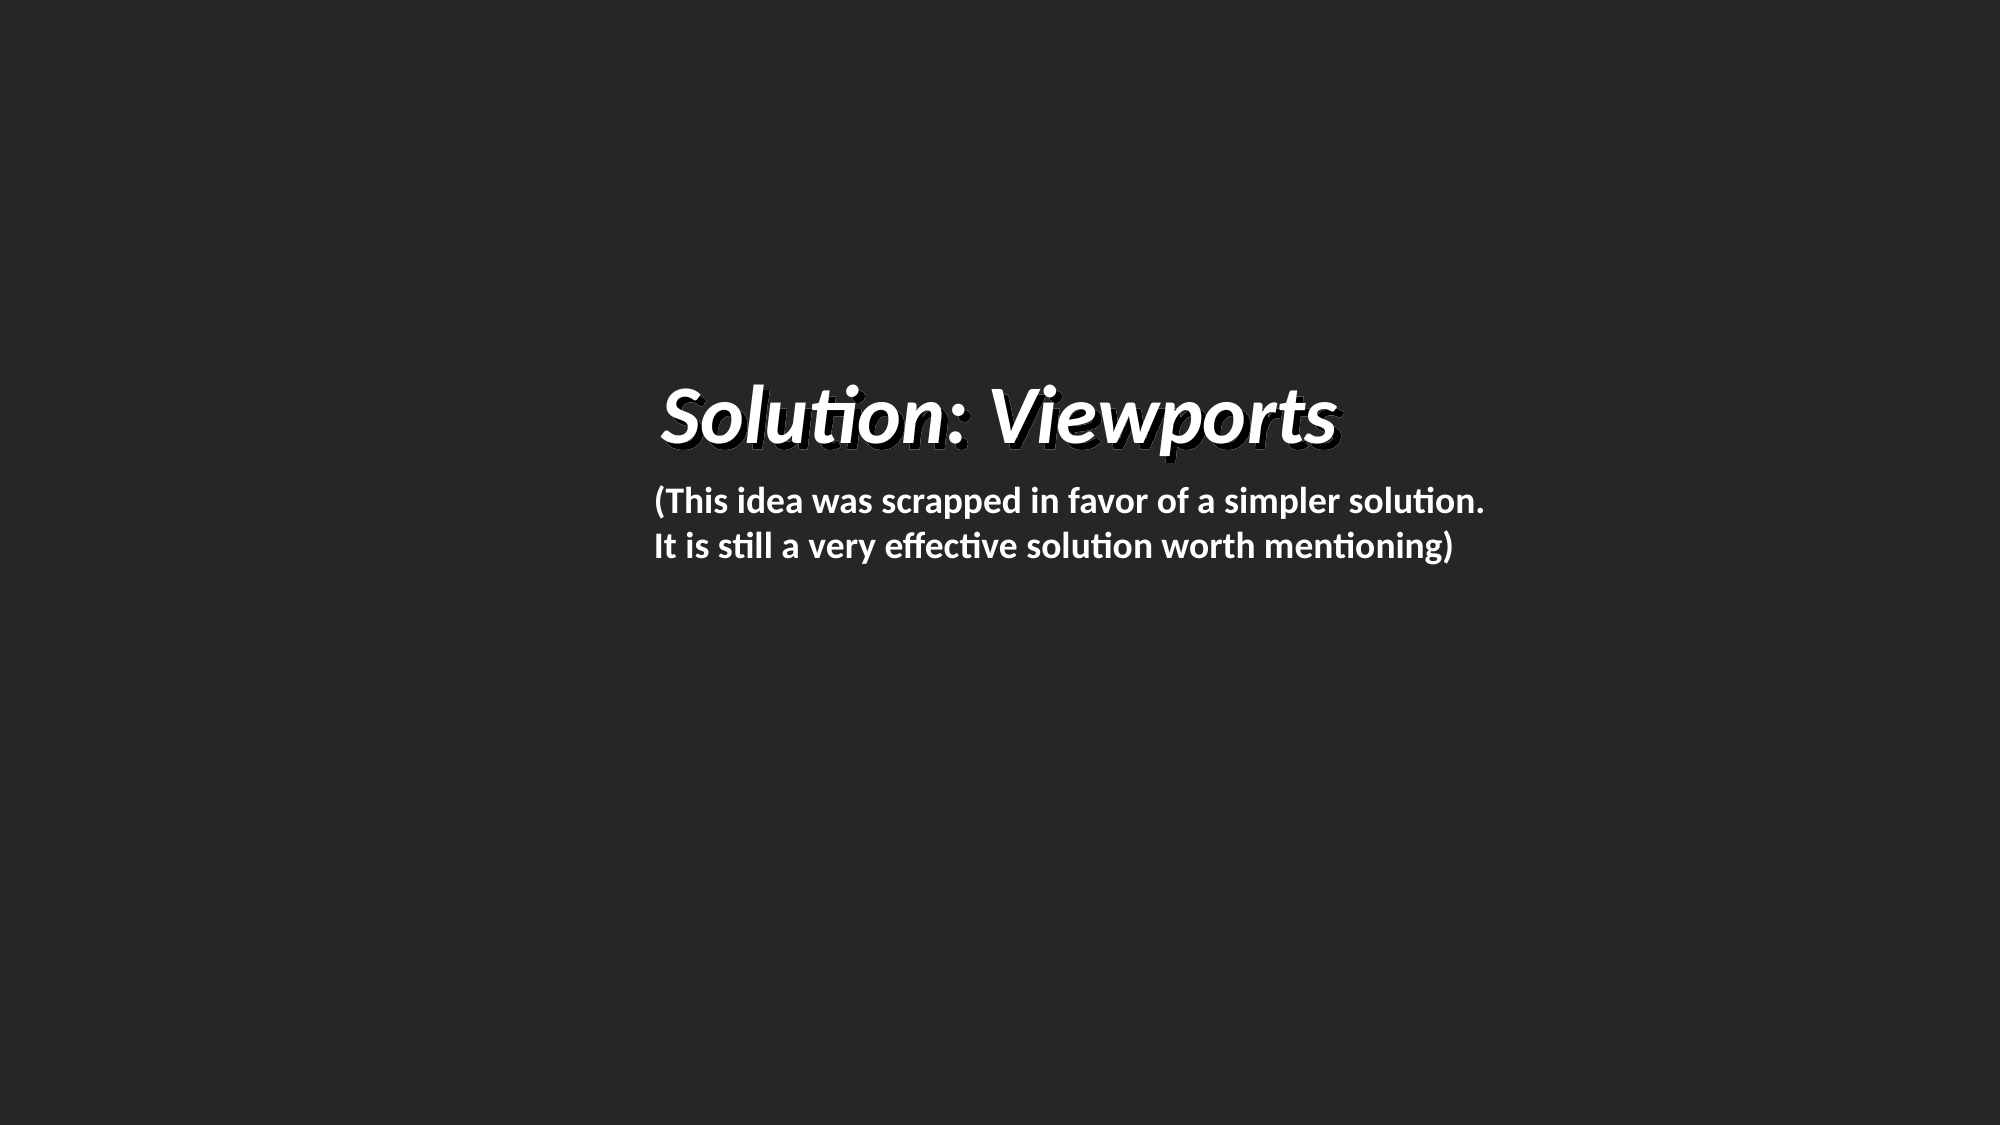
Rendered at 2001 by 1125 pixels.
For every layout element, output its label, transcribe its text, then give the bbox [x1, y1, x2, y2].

text_box (This idea was scrapped in favor of a simpler solution. It is still a very effective solution worth mentioning) [639, 469, 1822, 574]
text_box Solution: Viewports [327, 352, 1672, 468]
